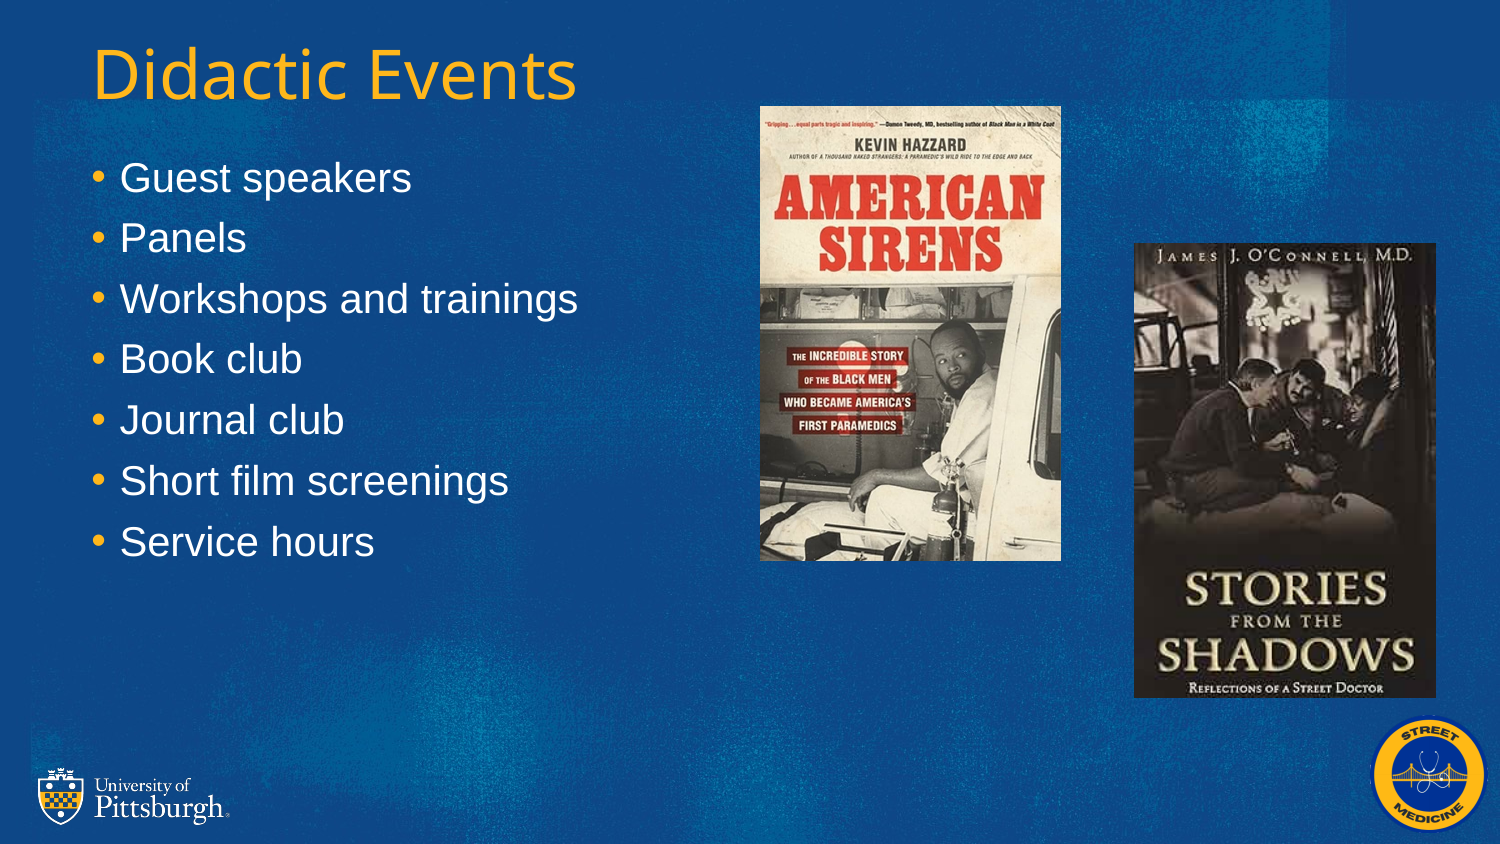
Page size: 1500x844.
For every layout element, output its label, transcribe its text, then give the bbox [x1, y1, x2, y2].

picture [0, 0, 1500, 844]
title Didactic Events [76, 32, 1371, 124]
list Guest speakers Panels Workshops and trainings Book club Journal club Short film screenings Service hours [76, 148, 1097, 617]
